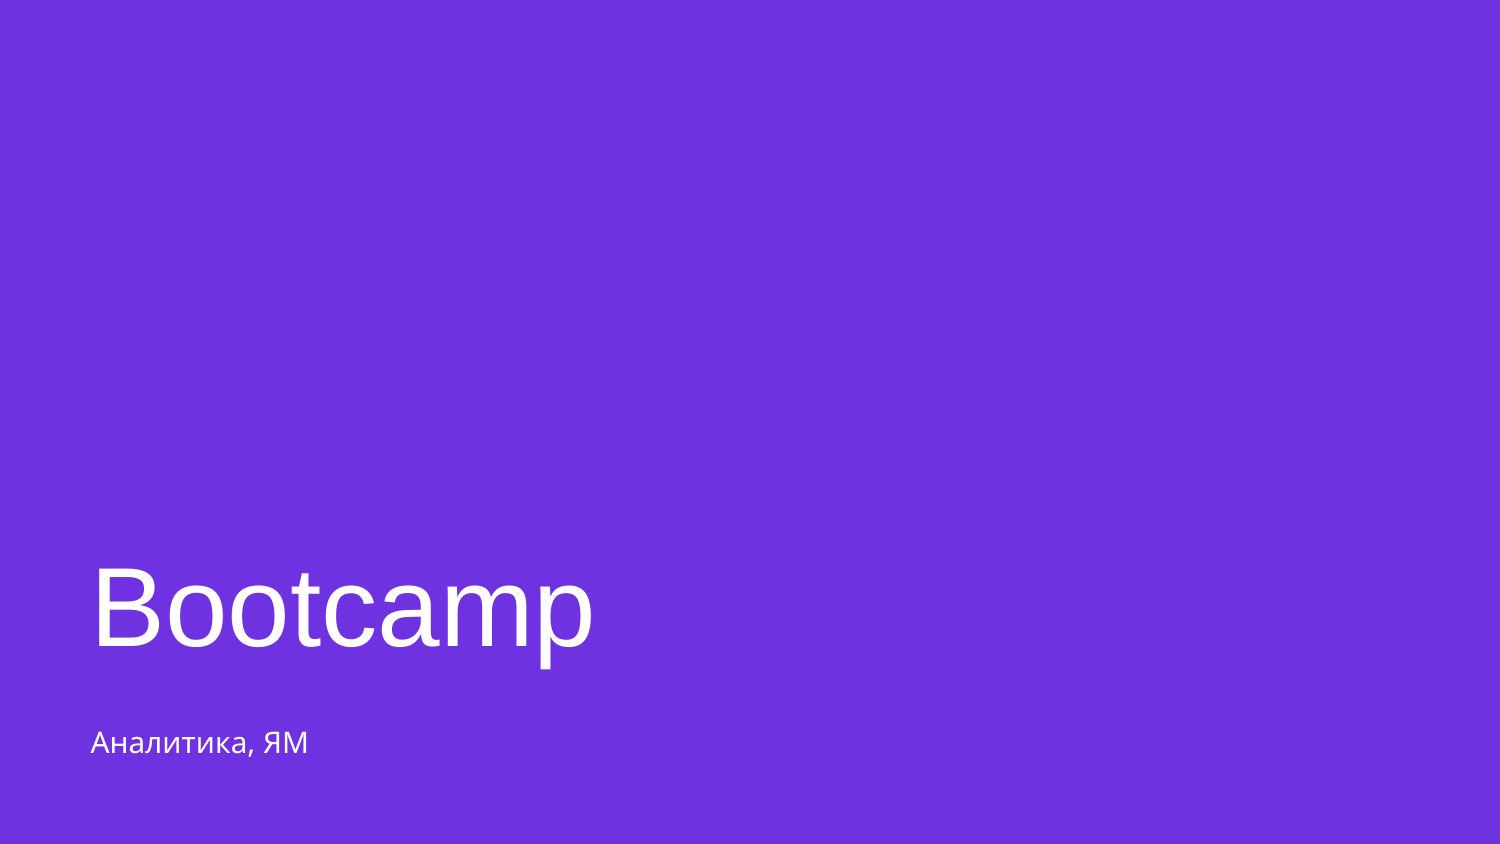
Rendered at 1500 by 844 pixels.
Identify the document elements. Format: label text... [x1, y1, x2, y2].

list Аналитика, ЯМ [84, 703, 1306, 765]
title Bootcamp [84, 455, 1306, 677]
